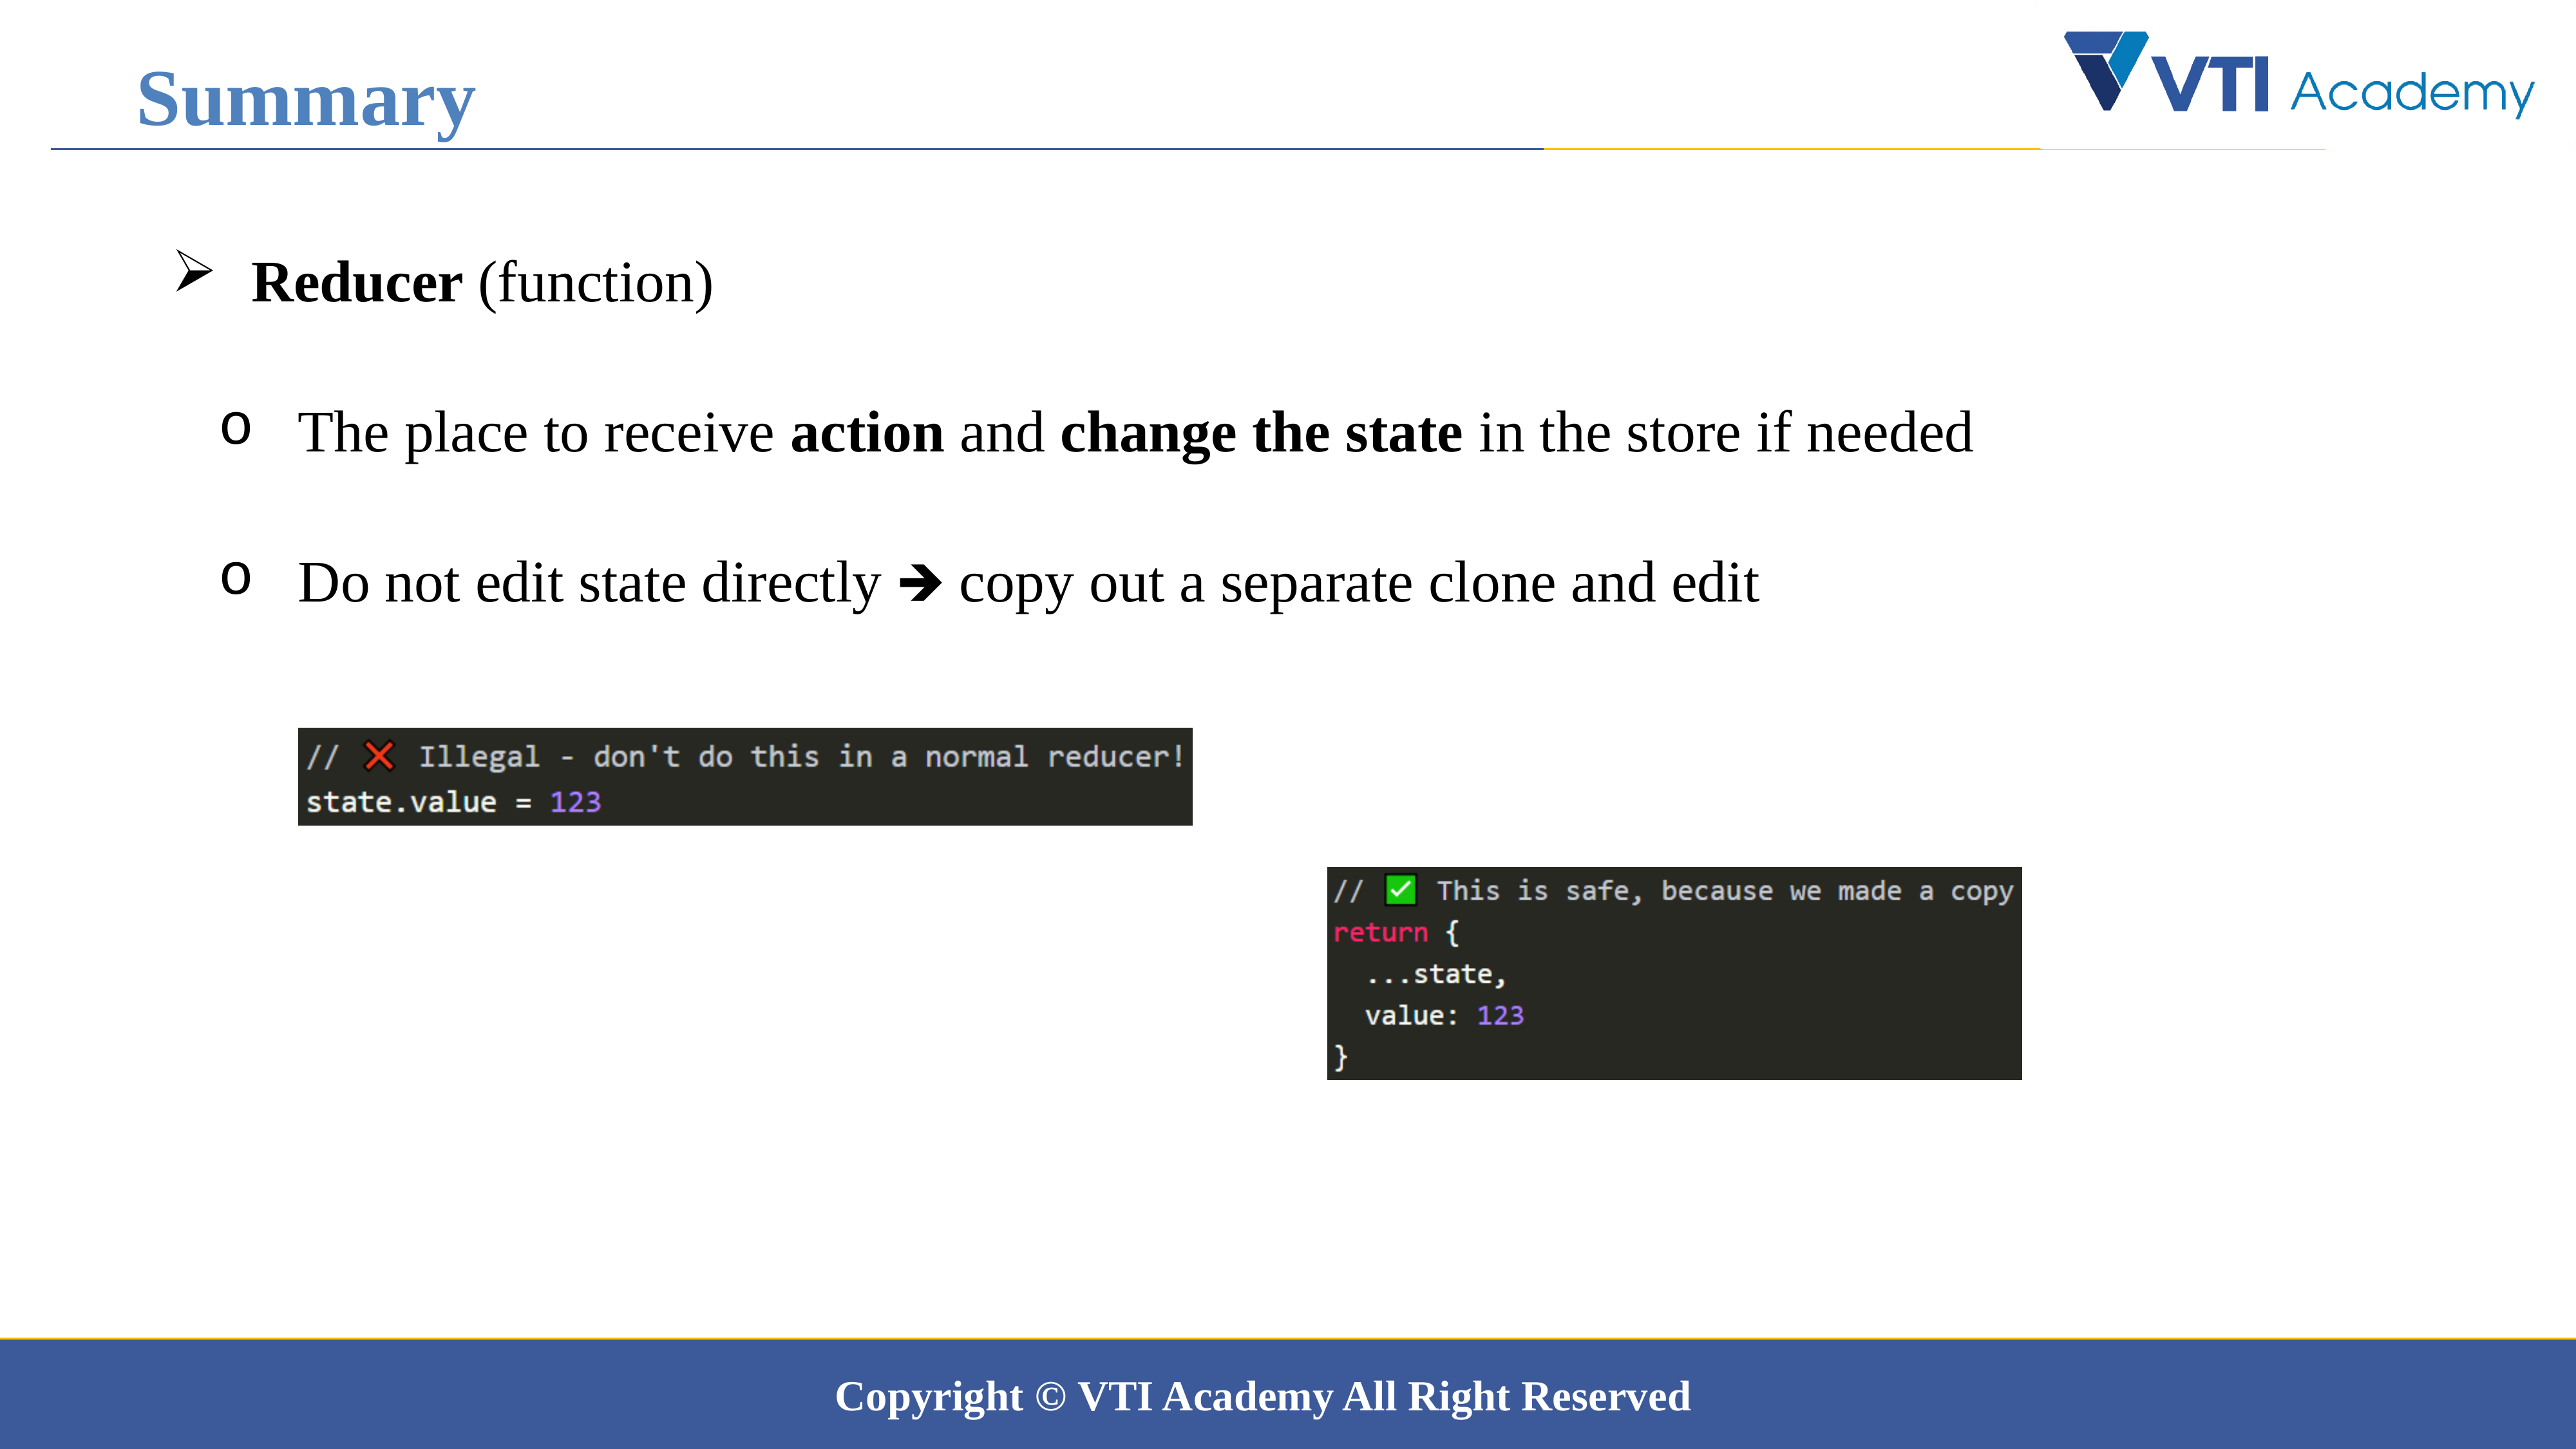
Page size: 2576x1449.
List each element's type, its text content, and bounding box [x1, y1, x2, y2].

picture [2034, 0, 2576, 149]
text_box Summary [126, 60, 1774, 126]
picture [298, 727, 1193, 826]
text_box Reducer (function) The place to receive action and change the state in the store if needed Do not edit state directly 🡺 copy out a separate clone and edit [162, 238, 2207, 909]
picture [1327, 867, 2022, 1081]
